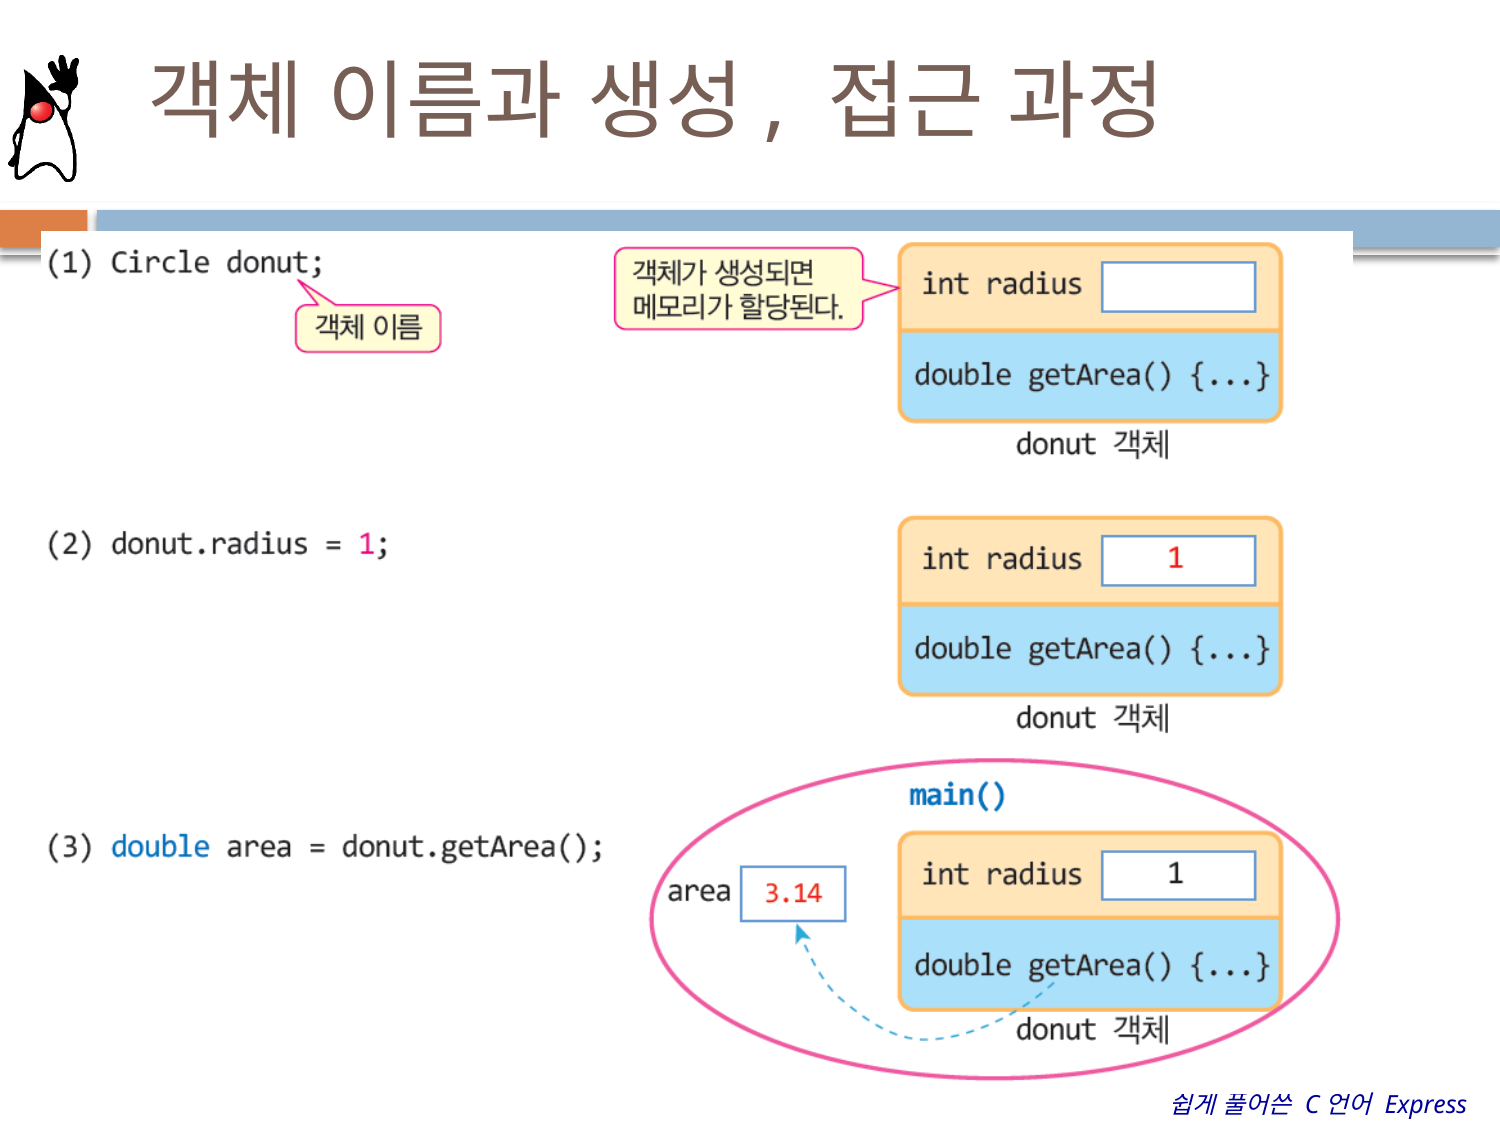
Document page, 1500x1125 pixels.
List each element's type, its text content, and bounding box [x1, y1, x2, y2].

title 객체 이름과 생성, 접근 과정 [132, 38, 1500, 157]
picture [8, 55, 79, 170]
picture [40, 231, 1353, 1095]
slide_number 13 [0, 170, 87, 213]
